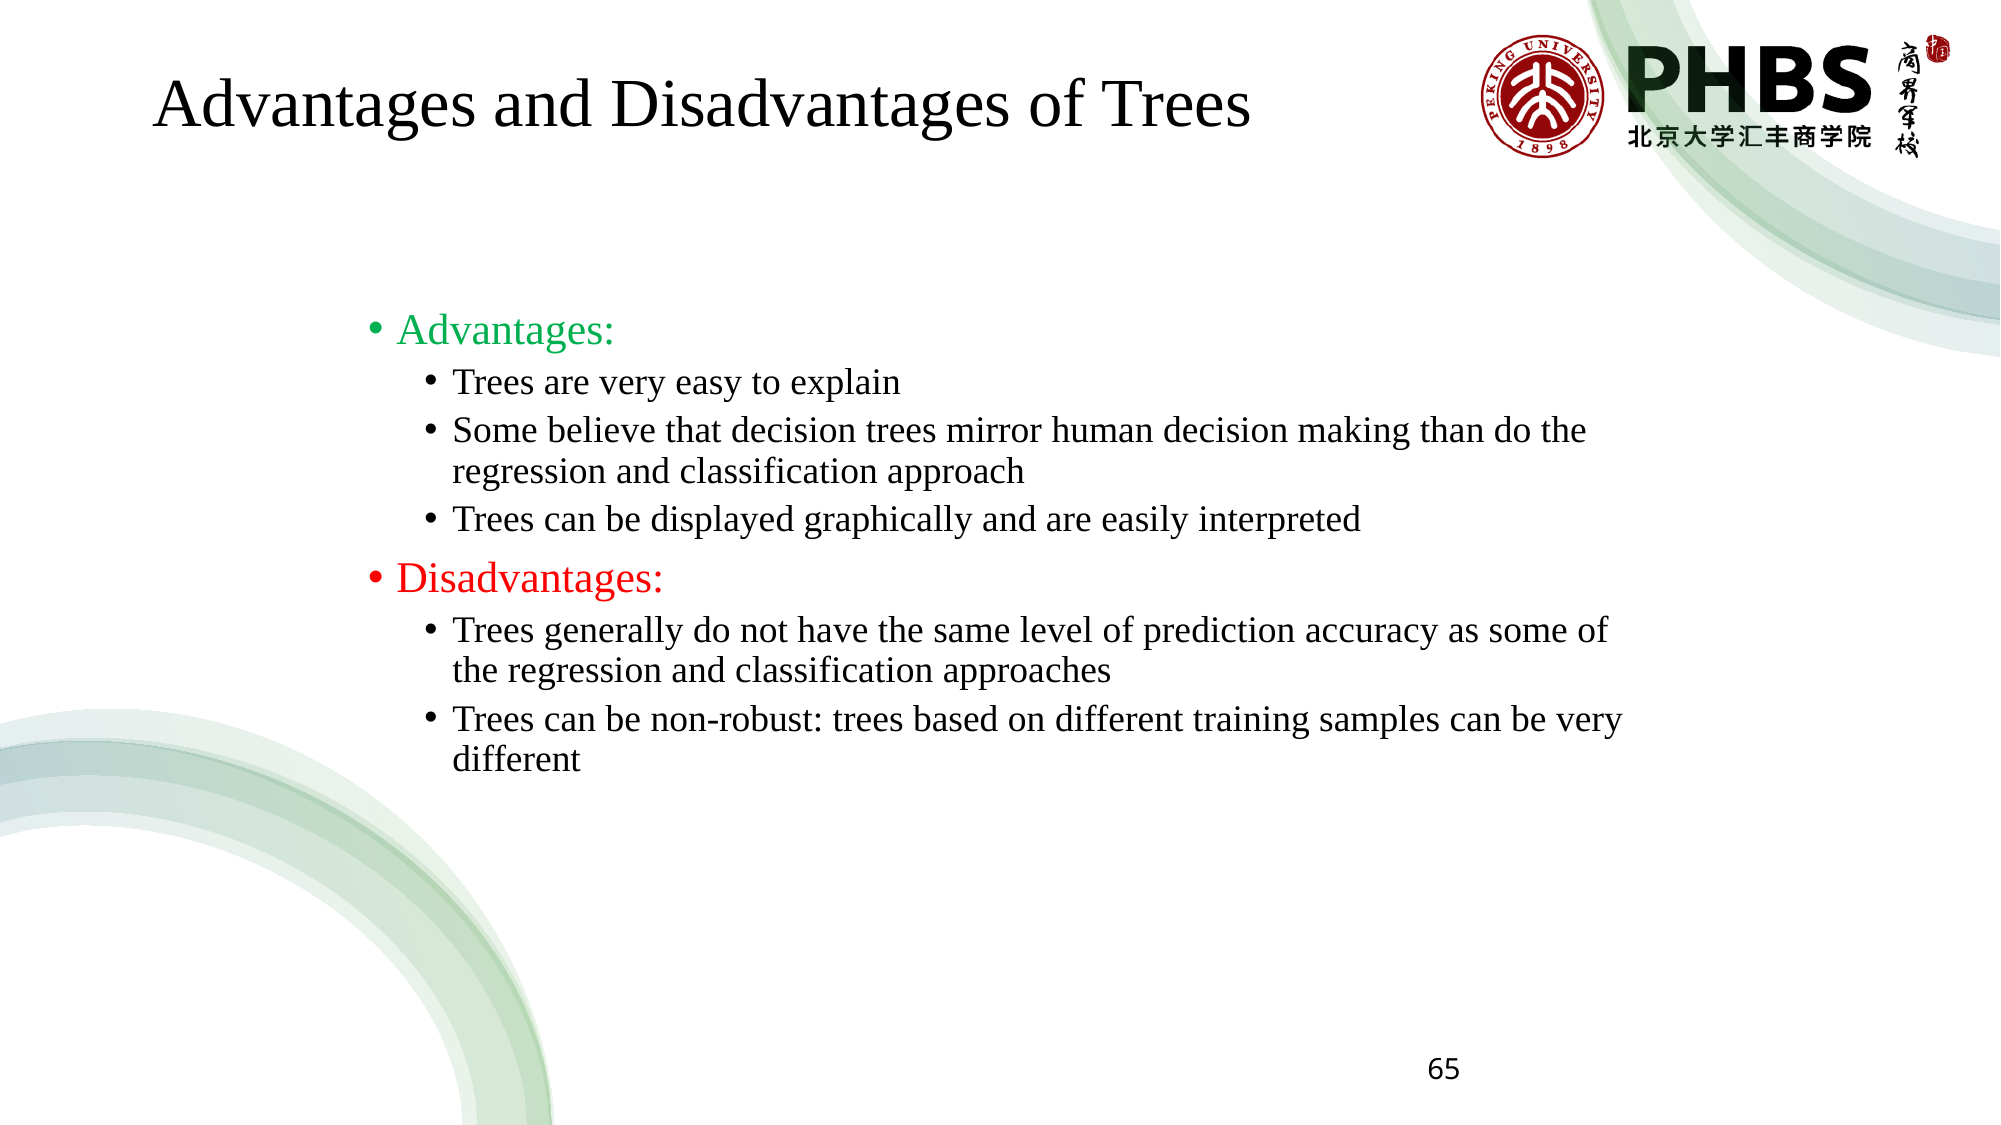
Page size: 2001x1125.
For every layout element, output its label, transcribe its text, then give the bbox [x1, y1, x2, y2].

list Advantages: Trees are very easy to explain Some believe that decision trees mirror human decision making than do the regression and classification approach Trees can be displayed graphically and are easily interpreted Disadvantages: Trees generally do not have the same level of prediction accuracy as some of the regression and classification approaches Trees can be non-robust: trees based on different training samples can be very different [353, 299, 1647, 1043]
slide_number 65 [1412, 1042, 1750, 1103]
title Advantages and Disadvantages of Trees [137, 59, 1863, 278]
picture [1458, 0, 1609, 59]
picture [1625, 0, 2000, 185]
